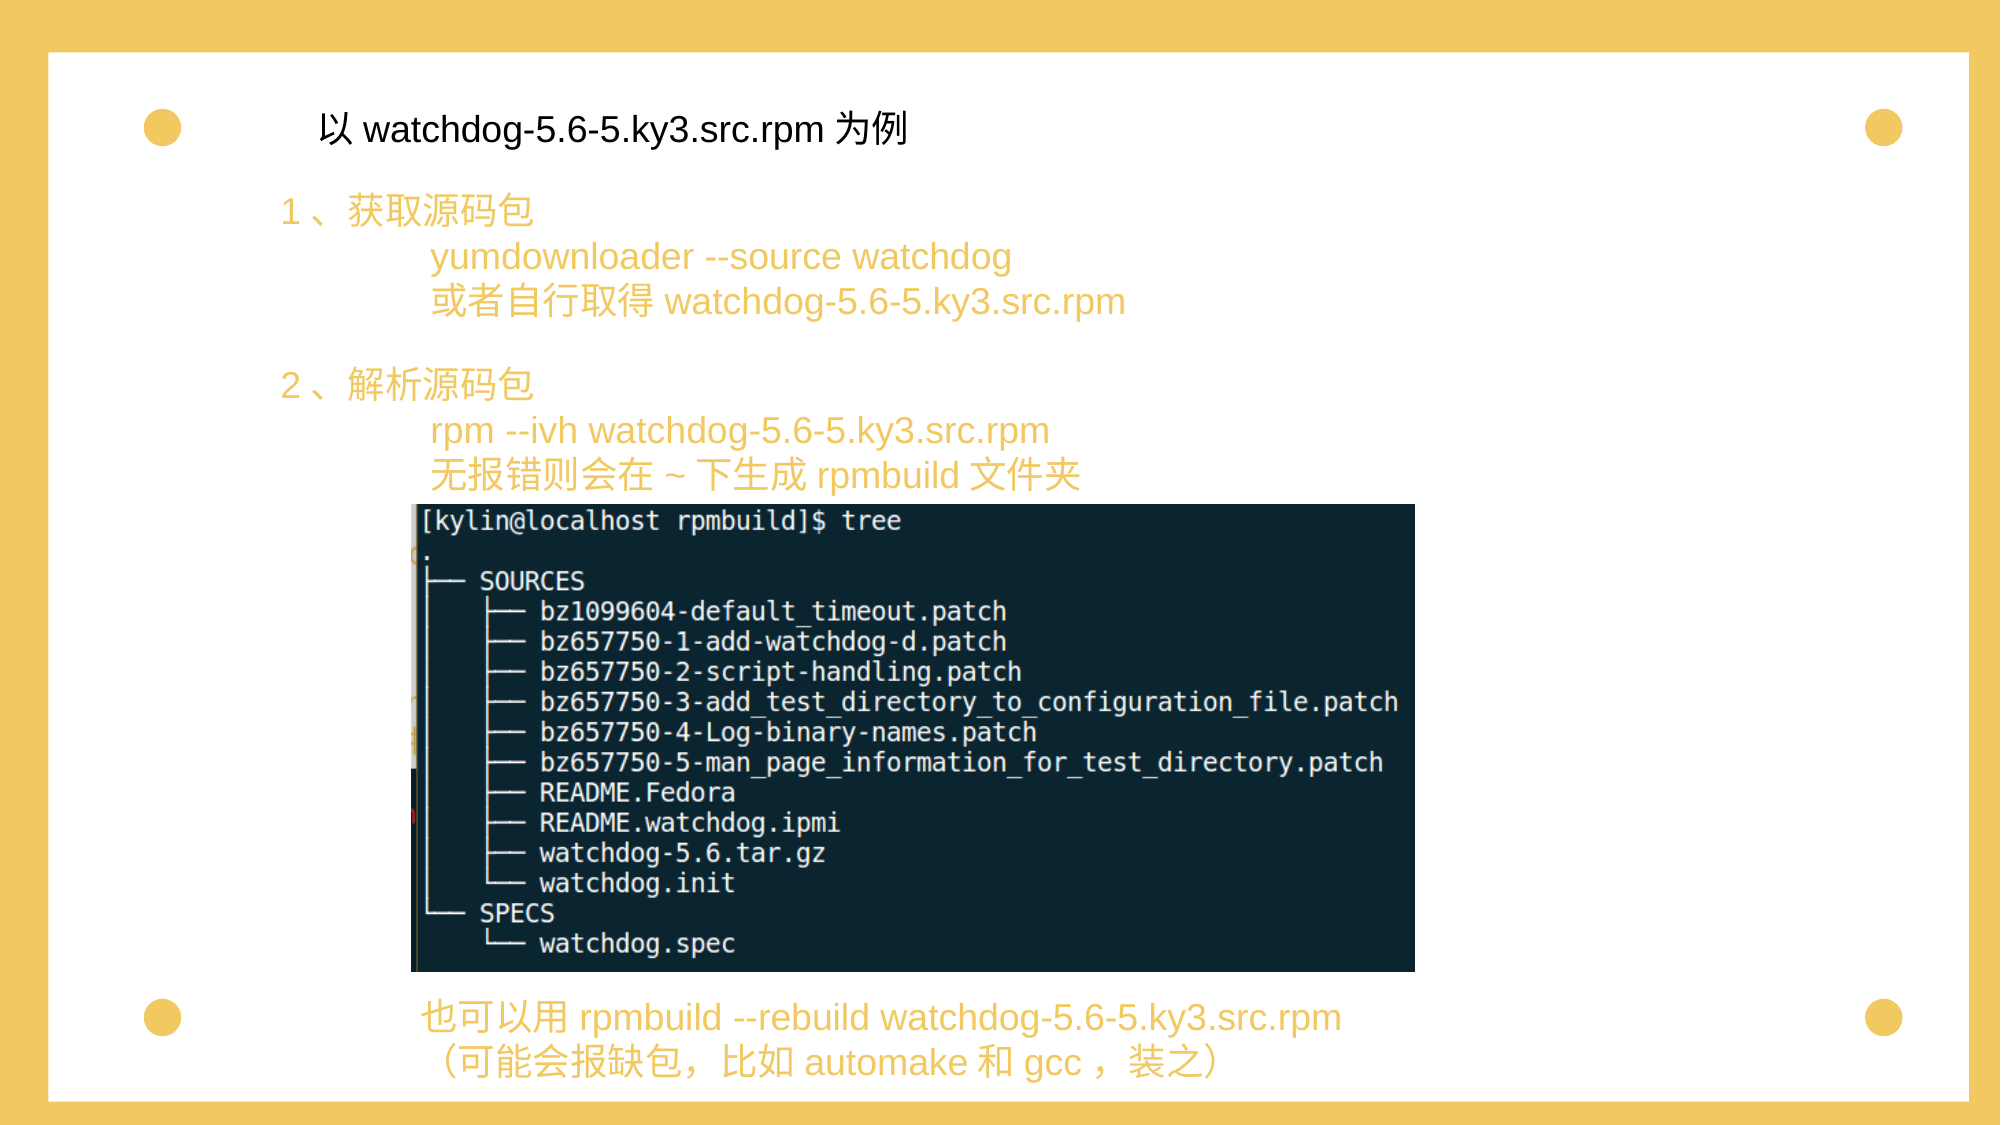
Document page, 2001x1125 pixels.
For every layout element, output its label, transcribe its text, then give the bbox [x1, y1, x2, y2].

text_box 以watchdog-5.6-5.ky3.src.rpm为例 [301, 97, 925, 157]
text_box 2、解析源码包 rpm --ivh watchdog-5.6-5.ky3.src.rpm 无报错则会在~下生成rpmbuild文件夹 [265, 353, 1788, 504]
text_box [142, 997, 183, 1038]
picture [411, 504, 1415, 972]
text_box 1、获取源码包 yumdownloader --source watchdog 或者自行取得watchdog-5.6-5.ky3.src.rpm [265, 179, 1415, 329]
text_box [1863, 107, 1904, 148]
text_box rpmbuild/ ├── BUILD ├── RPMS ├── SOURCES ├── SPECS └── SRPMS [47, 51, 1970, 1103]
text_box [142, 107, 183, 148]
text_box 也可以用rpmbuild --rebuild watchdog-5.6-5.ky3.src.rpm （可能会报缺包，比如automake和gcc，装之） [405, 985, 1928, 1091]
